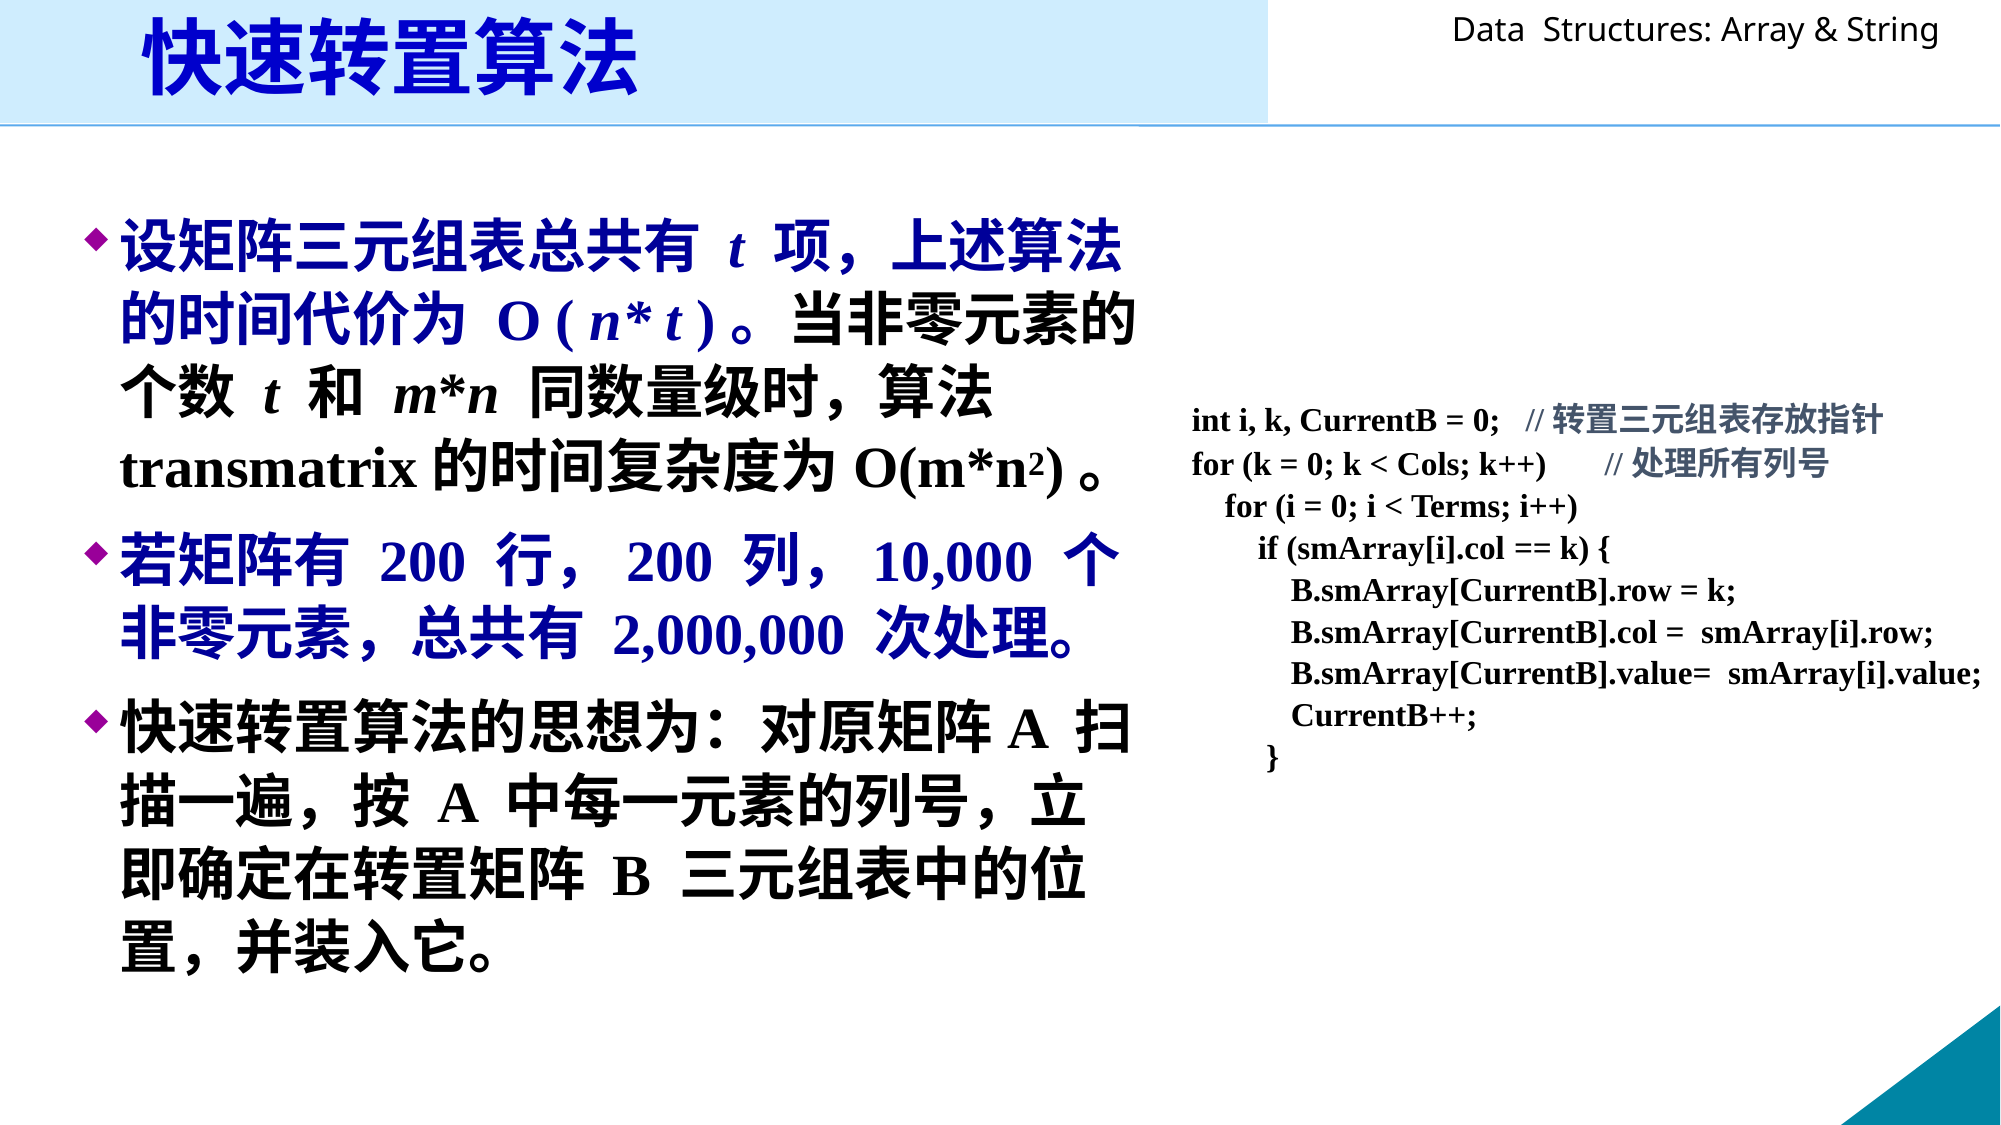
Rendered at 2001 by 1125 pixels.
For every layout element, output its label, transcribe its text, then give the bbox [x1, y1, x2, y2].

title 快速转置算法 [125, 0, 1223, 124]
list 设矩阵三元组表总共有 t 项，上述算法的时间代价为 O ( n* t )。当非零元素的个数 t 和 m*n 同数量级时，算法transmatrix的时间复杂度为O(m*n2)。 若矩阵有 200 行，200 列，10,000 个非零元素，总共有 2,000,000 次处理。 快速转置算法的思想为：对原矩阵A 扫描一遍，按 A 中每一元素的列号，立即确定在转置矩阵 B 三元组表中的位置，并装入它。 [66, 197, 1154, 1012]
text_box int i, k, CurrentB = 0; //转置三元组表存放指针 for (k = 0; k < Cols; k++) //处理所有列号 for (i = 0; i < Terms; i++) if (smArray[i].col == k) { B.smArray[CurrentB].row = k; B.smArray[CurrentB].col = smArray[i].row; B.smArray[CurrentB].value= smArray[i].value; CurrentB++; } [1177, 387, 2000, 783]
